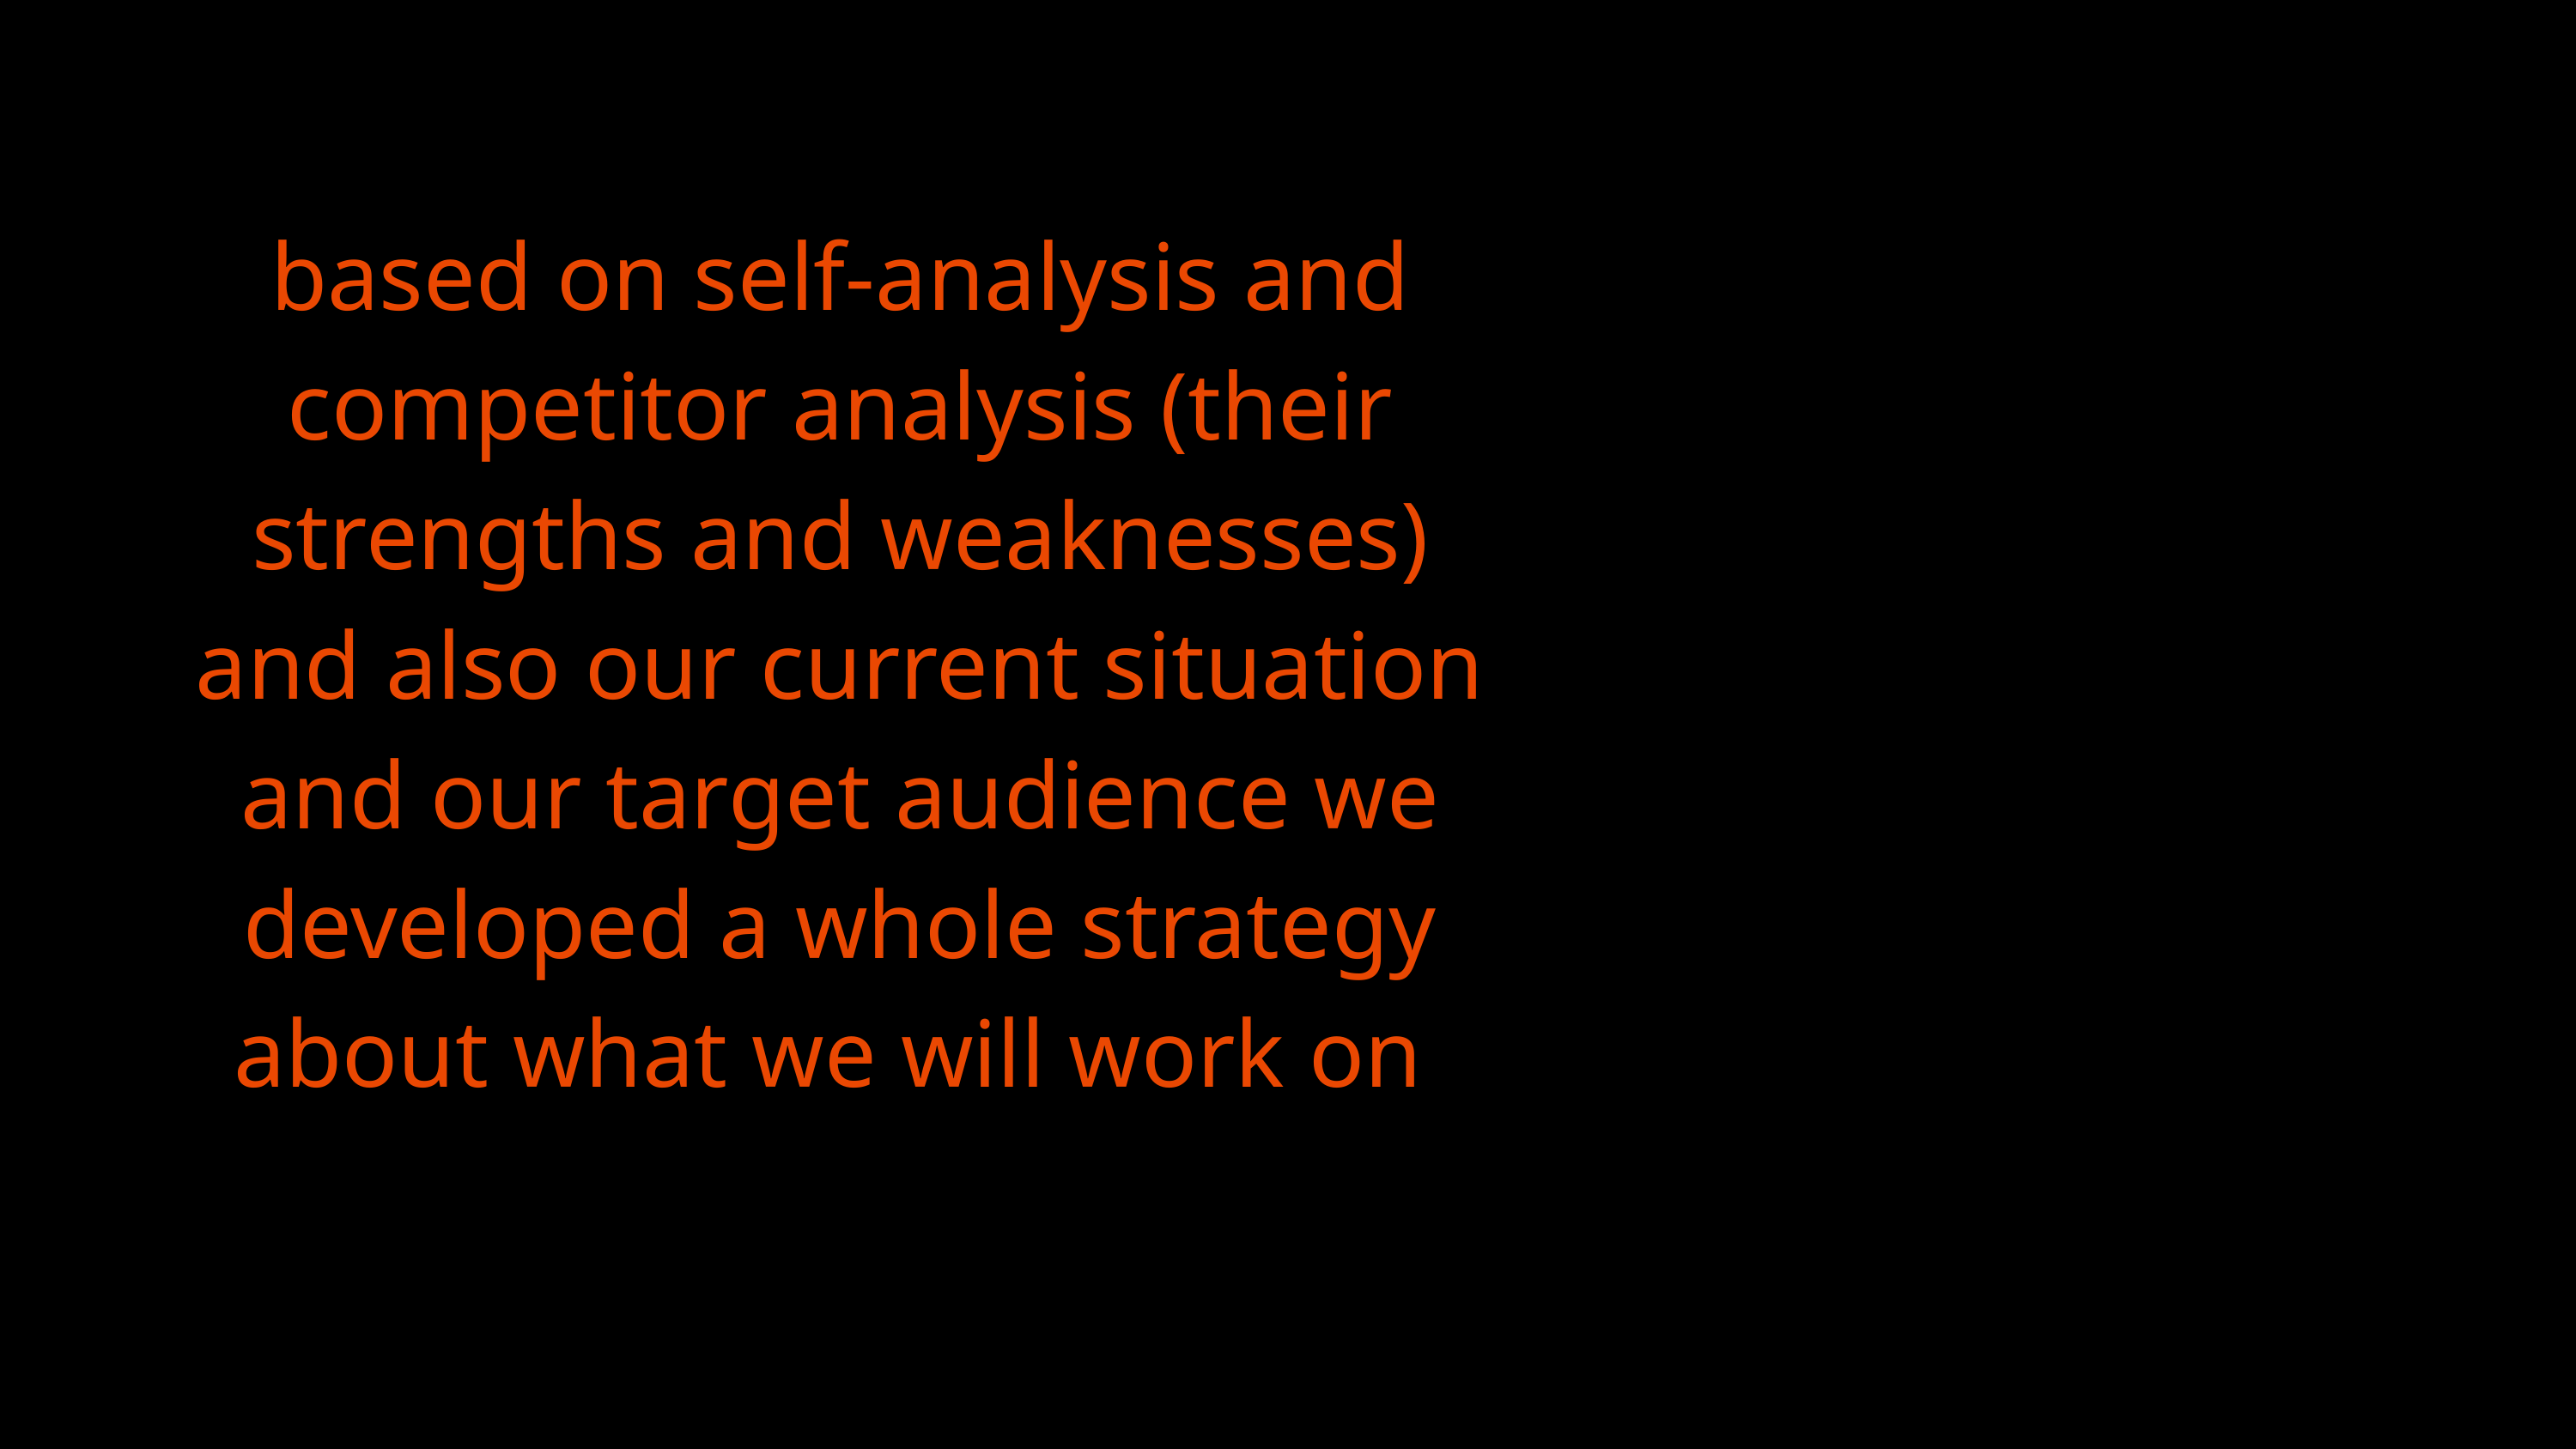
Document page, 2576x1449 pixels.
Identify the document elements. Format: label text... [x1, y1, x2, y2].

text_box based on self-analysis and competitor analysis (their strengths and weaknesses) and also our current situation and our target audience we developed a whole strategy about what we will work on [173, 199, 1508, 1106]
